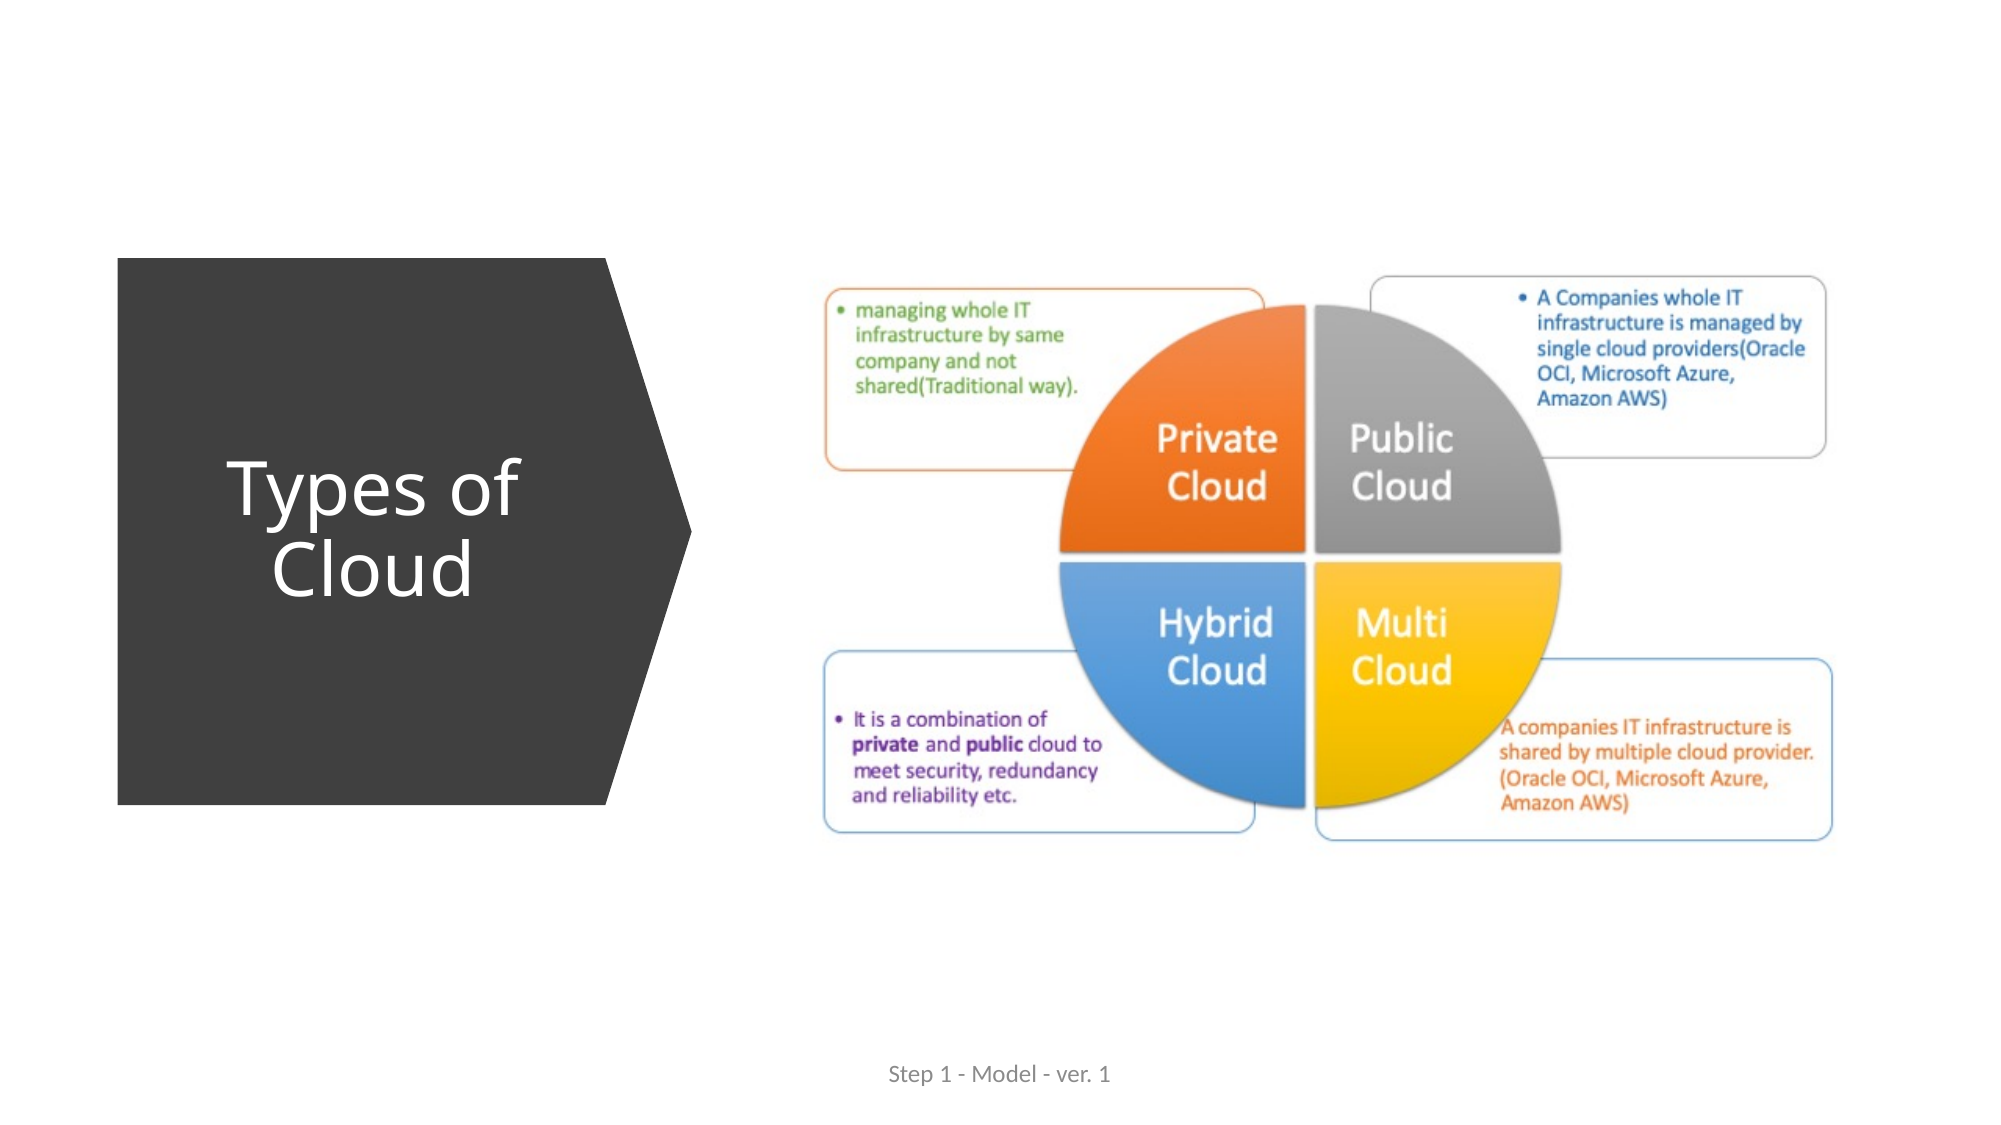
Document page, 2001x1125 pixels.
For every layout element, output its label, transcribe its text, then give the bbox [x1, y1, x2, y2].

picture [760, 254, 1855, 871]
title Types of Cloud [145, 322, 600, 741]
text_box [116, 257, 693, 807]
footer Step 1 - Model - ver. 1 [662, 1042, 1338, 1103]
